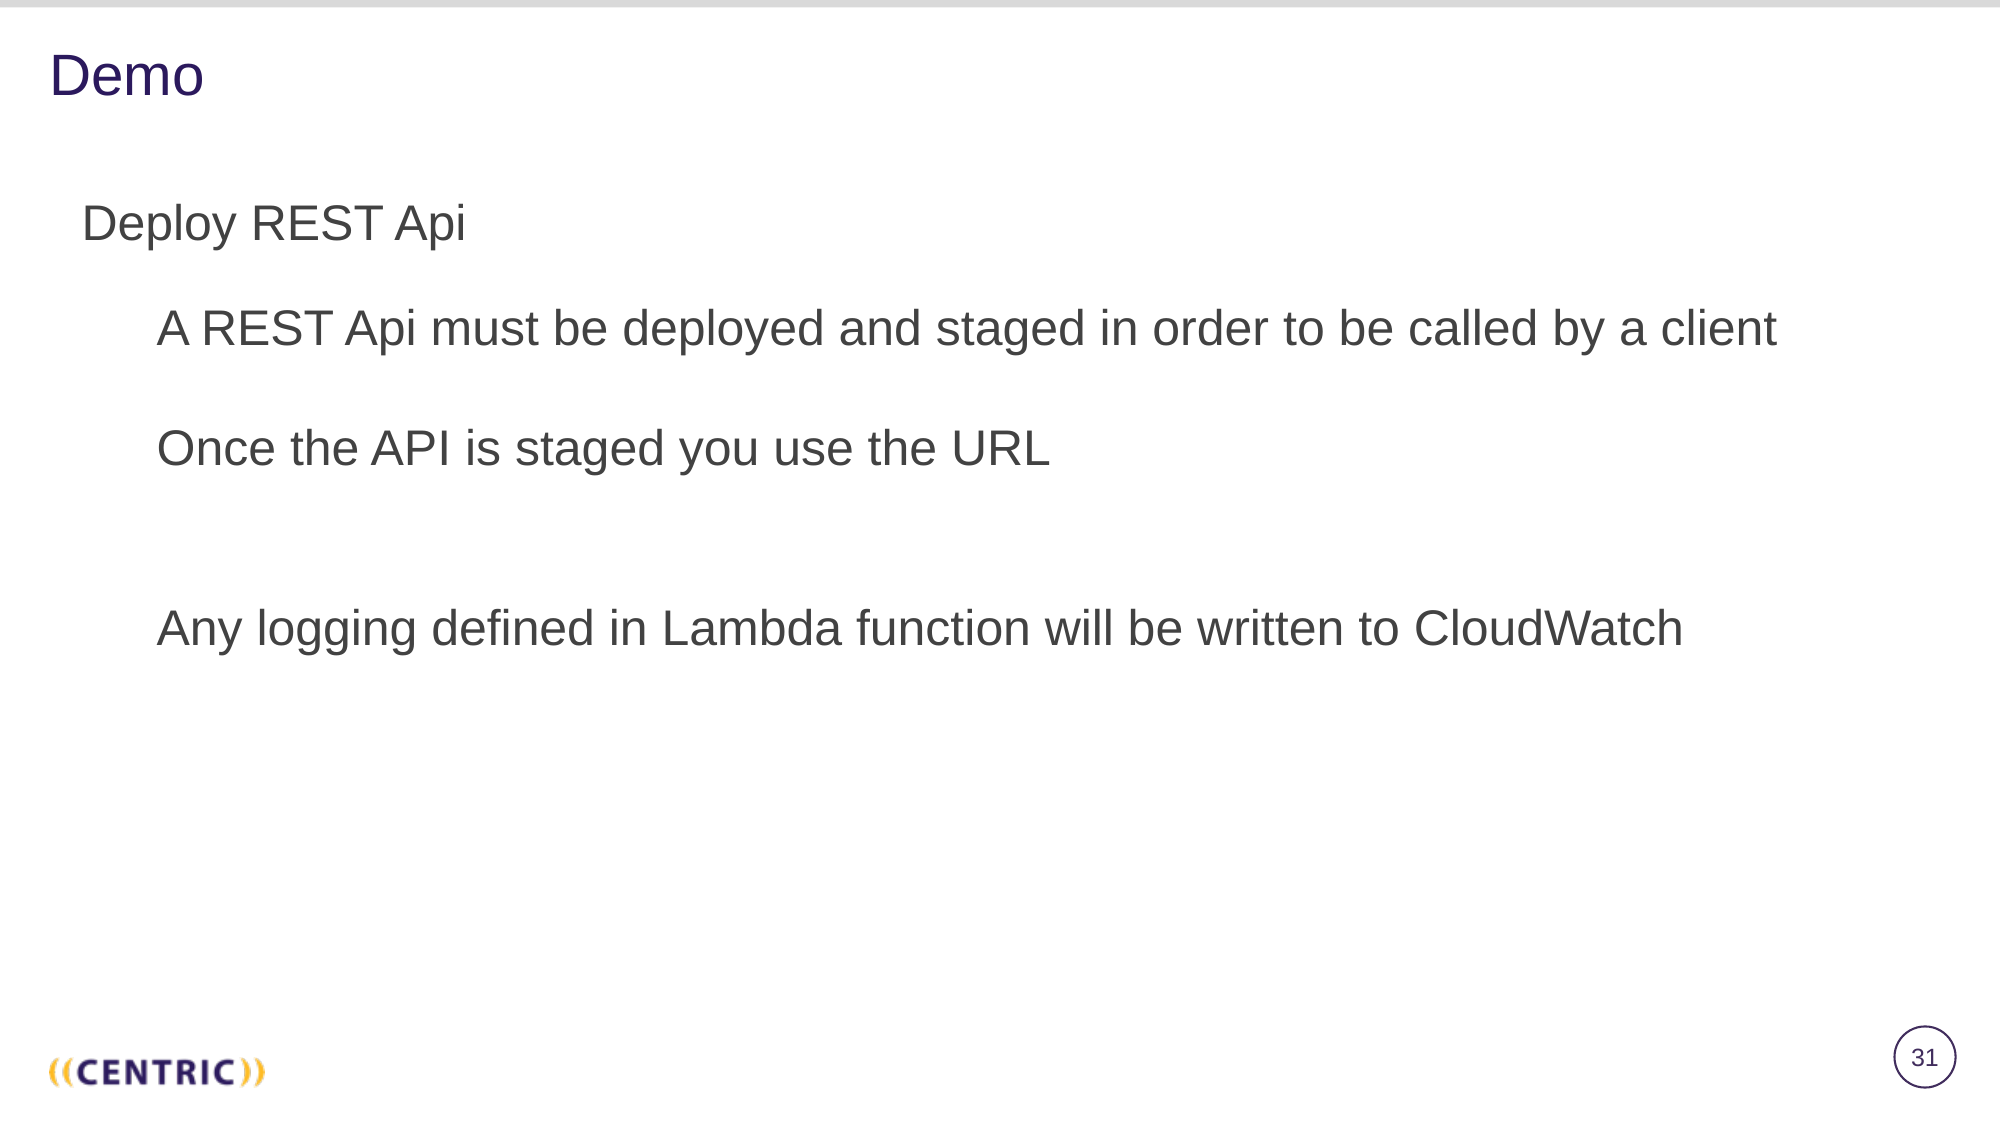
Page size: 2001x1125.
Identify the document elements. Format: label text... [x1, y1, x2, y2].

picture [49, 1057, 265, 1088]
text_box Deploy REST Api A REST Api must be deployed and staged in order to be called by a client Once the API is staged you use the URL Any logging defined in Lambda function will be written to CloudWatch [66, 123, 1931, 843]
title Demo [49, 37, 1950, 124]
